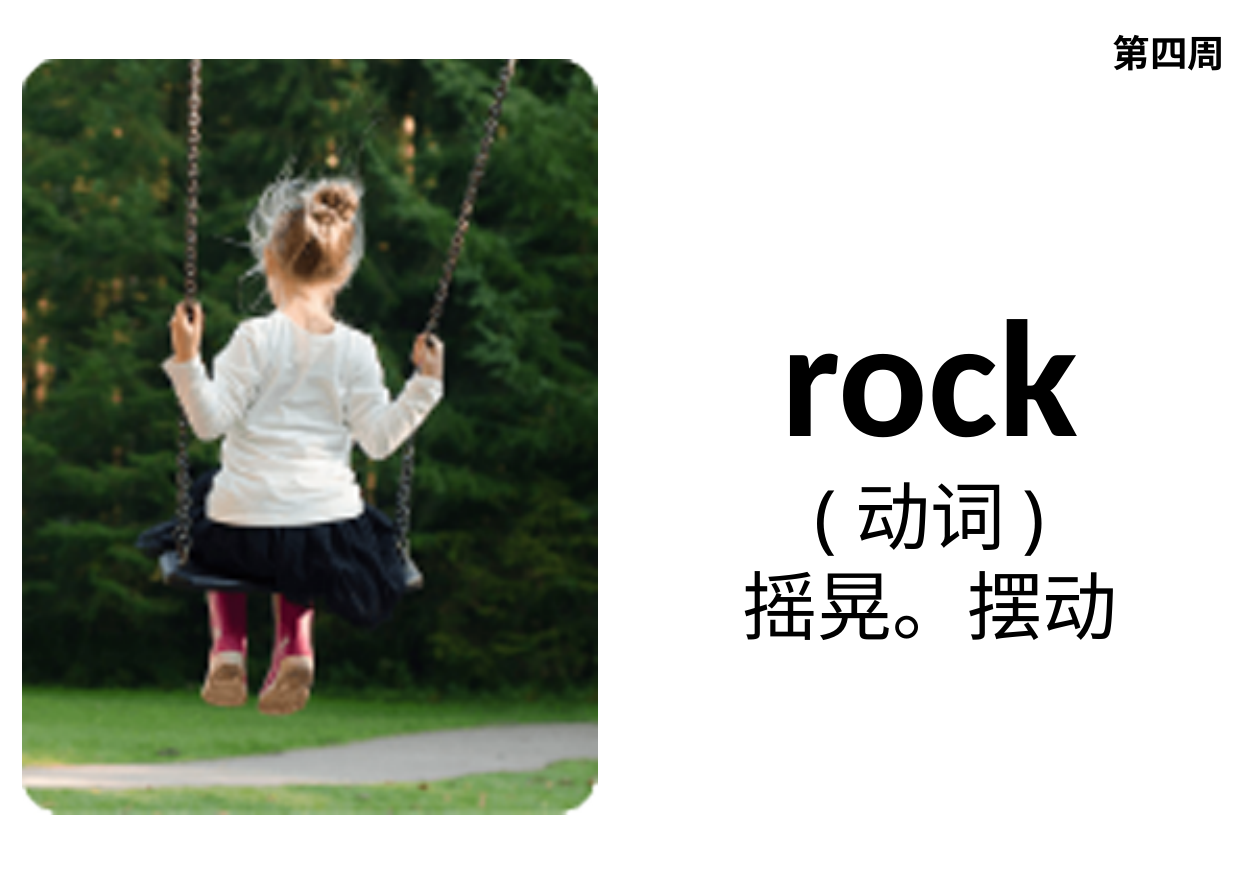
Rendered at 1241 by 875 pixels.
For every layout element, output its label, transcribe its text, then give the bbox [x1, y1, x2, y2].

text_box rock (动词) 摇晃。摆动 [620, 0, 1241, 874]
picture [22, 59, 598, 815]
